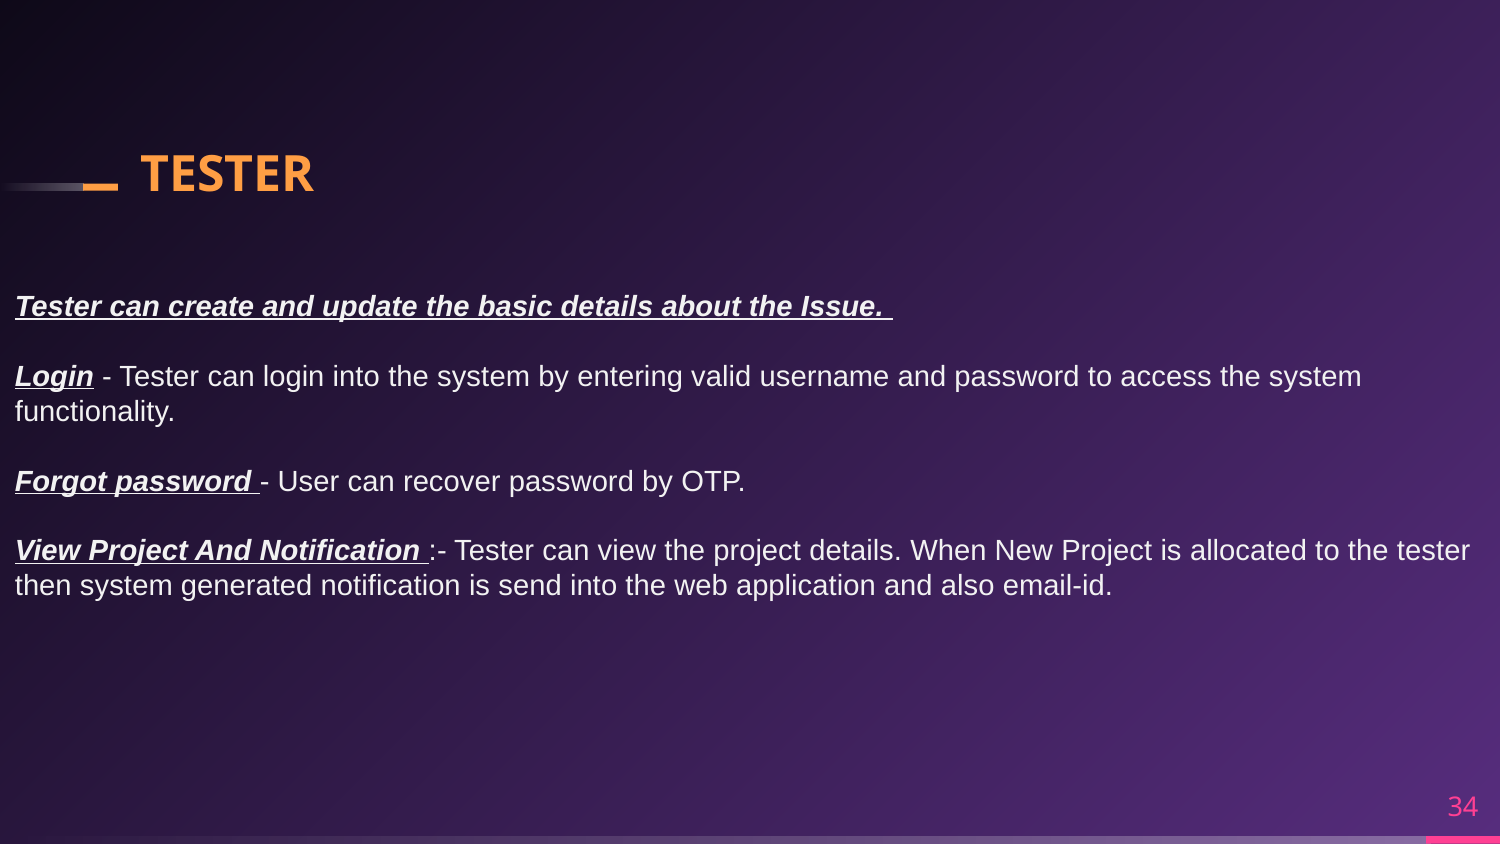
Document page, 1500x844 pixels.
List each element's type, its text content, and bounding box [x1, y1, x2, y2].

title TESTER [140, 137, 1011, 203]
slide_number 34 [1426, 779, 1500, 837]
text_box Tester can create and update the basic details about the Issue. Login - Tester can login into the system by entering valid username and password to access the system functionality. Forgot password - User can recover password by OTP. View Project And Notification :- Tester can view the project details. When New Project is allocated to the tester then system generated notification is send into the web application and also email-id. [0, 279, 1500, 644]
